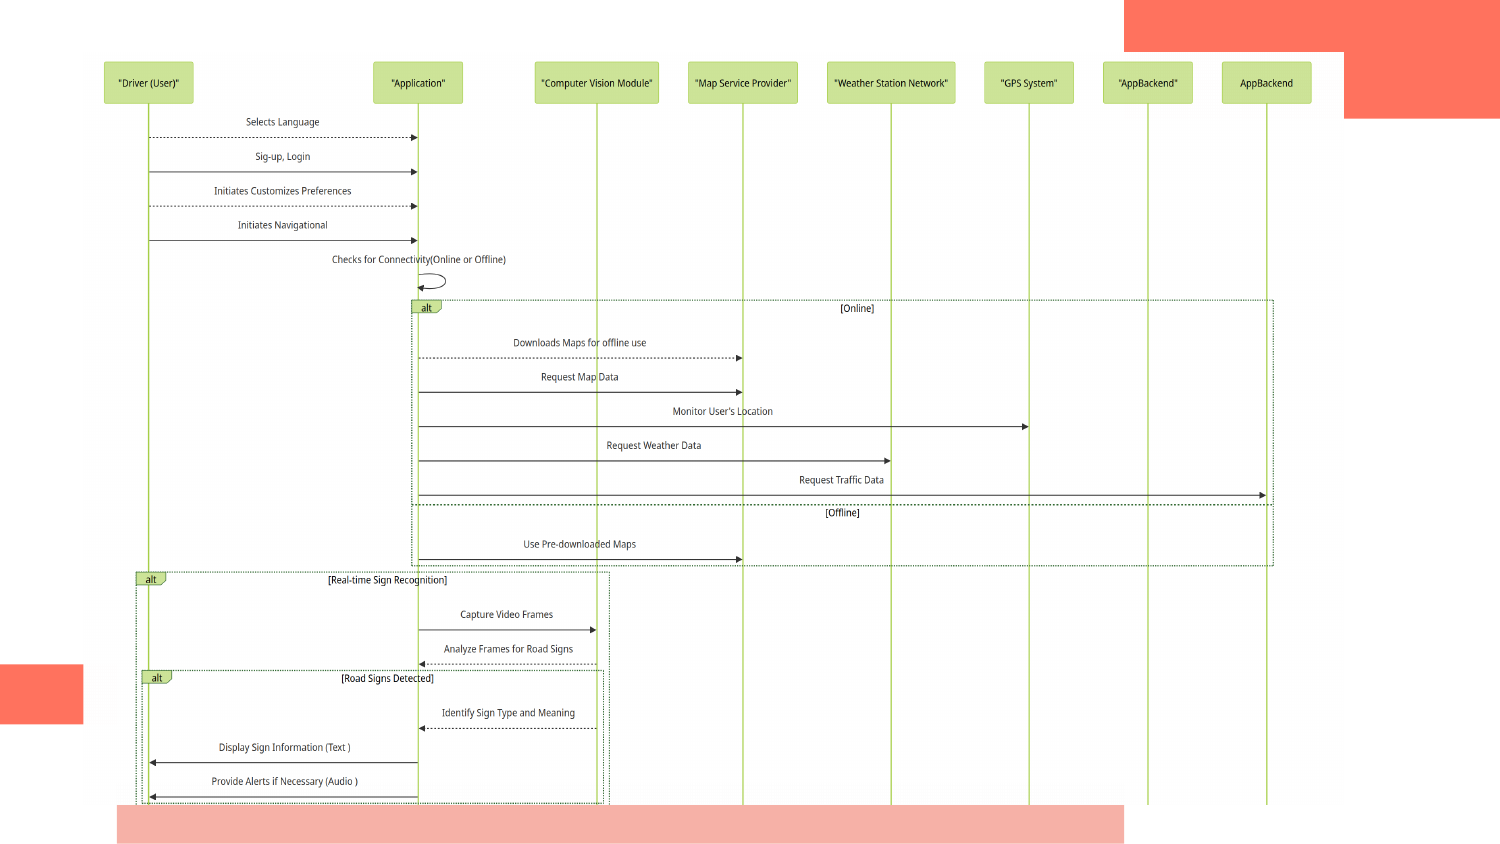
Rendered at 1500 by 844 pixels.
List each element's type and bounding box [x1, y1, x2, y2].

picture [83, 52, 1345, 805]
